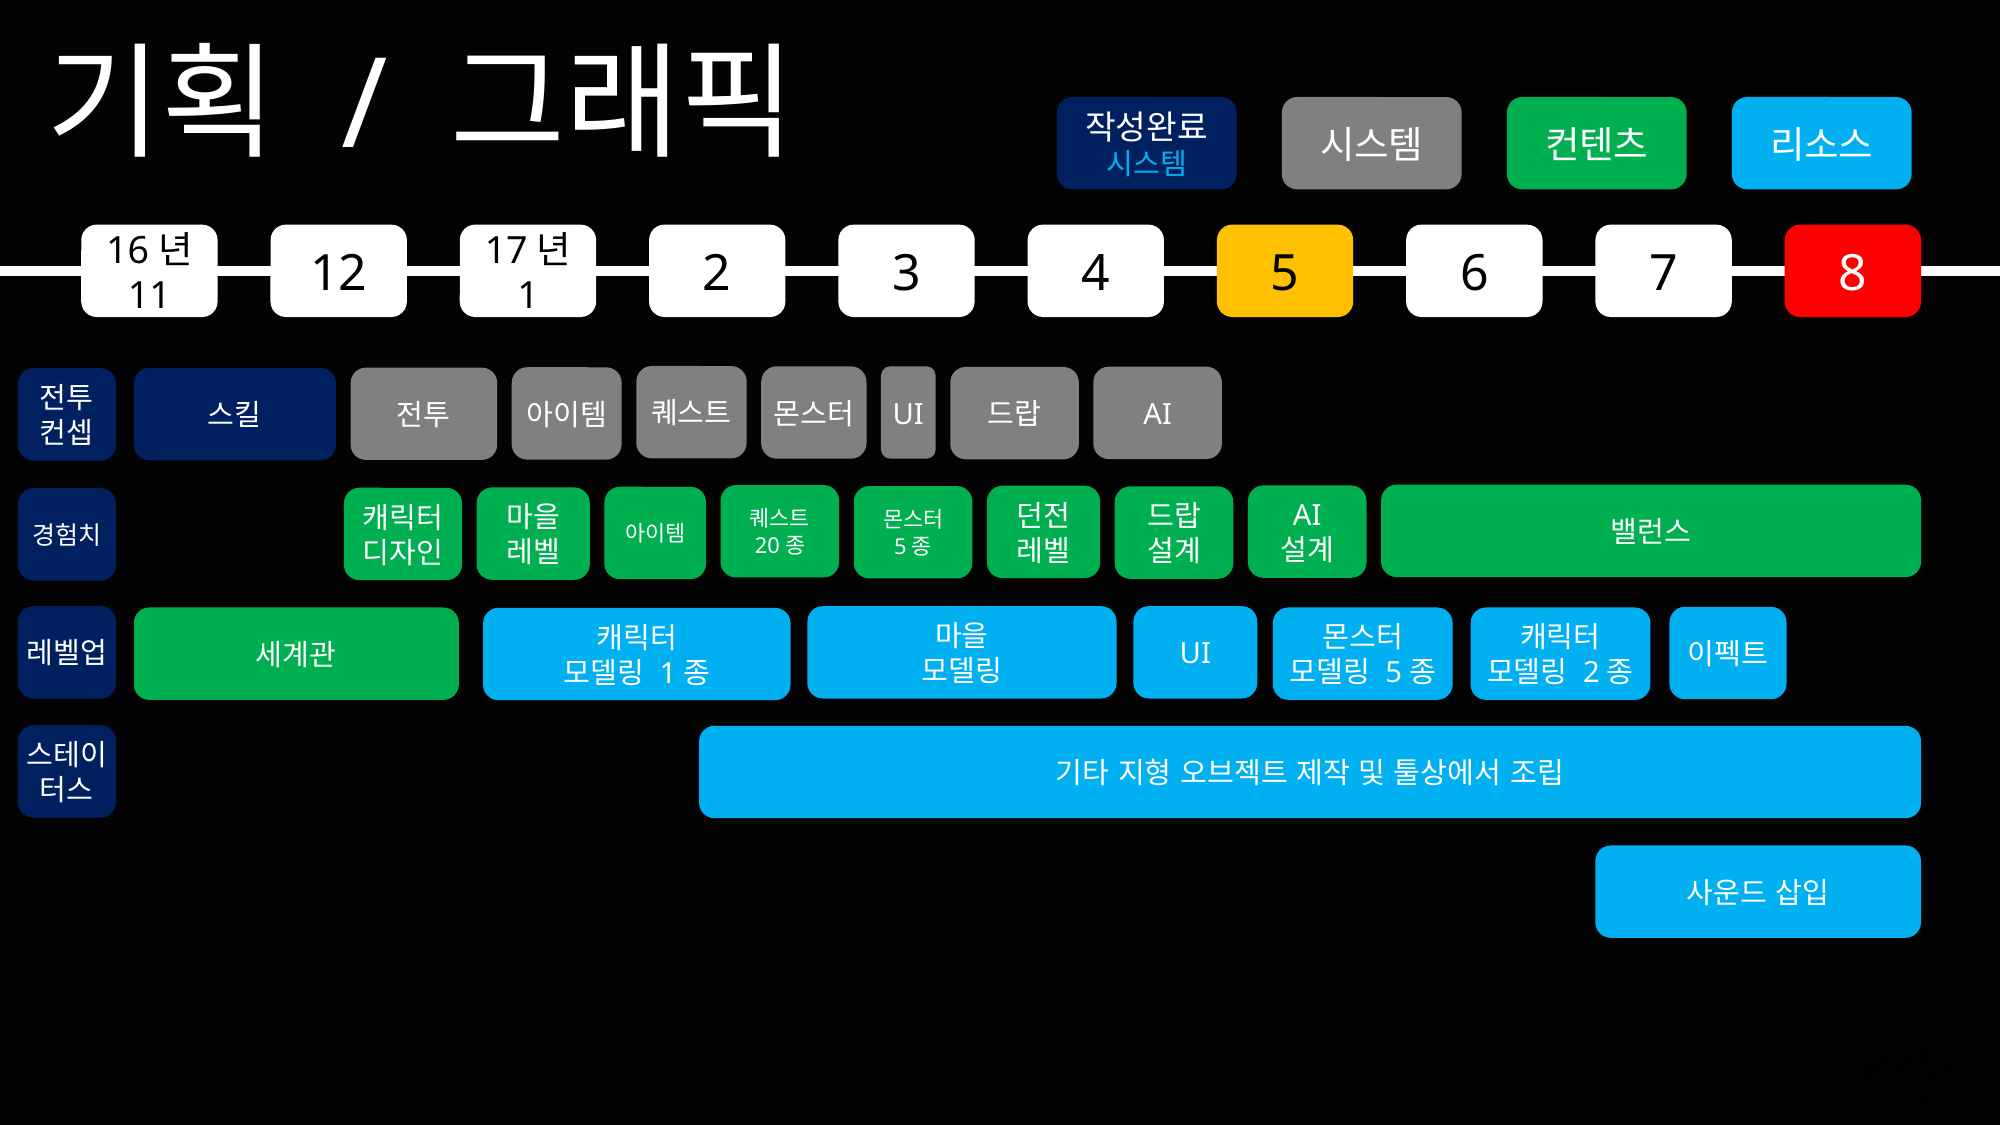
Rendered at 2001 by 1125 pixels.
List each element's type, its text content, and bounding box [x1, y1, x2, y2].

text_box 5 [1215, 223, 1355, 270]
text_box 마을 모델링 [806, 605, 1118, 700]
text_box 시스템 [1282, 96, 1463, 191]
text_box 기획 / 그래픽 [31, 15, 1449, 180]
text_box 마을 레벨 [475, 486, 591, 581]
text_box 16년 11 [80, 271, 219, 319]
text_box 리소스 [1730, 95, 1913, 191]
text_box 퀘스트 [635, 364, 748, 460]
text_box 몬스터 5종 [852, 484, 974, 580]
text_box 경험치 [16, 487, 118, 582]
text_box 레벨업 [16, 605, 118, 700]
text_box AI 설계 [1246, 484, 1368, 579]
text_box 던전 레벨 [985, 484, 1102, 580]
text_box 2 [647, 271, 787, 319]
text_box 드랍 [949, 365, 1080, 461]
text_box 6 [1405, 271, 1544, 319]
text_box AI [1092, 365, 1223, 461]
text_box 퀘스트 20종 [719, 483, 841, 579]
text_box 7 [1594, 271, 1733, 319]
text_box 4 [1026, 271, 1166, 319]
text_box UI [1132, 605, 1259, 700]
text_box 아이템 [603, 485, 708, 581]
text_box 이펙트 [1668, 605, 1788, 701]
text_box 작성완료 시스템 [1057, 180, 1237, 191]
text_box 스테이터스 [16, 724, 118, 819]
text_box 몬스터 [760, 365, 868, 460]
text_box 6 [1405, 223, 1544, 270]
text_box UI [879, 365, 937, 460]
text_box 몬스터 모델링 5종 [1271, 606, 1454, 701]
text_box 3 [837, 271, 976, 319]
text_box 4 [1026, 223, 1166, 270]
text_box 캐릭터 디자인 [342, 486, 464, 582]
text_box 기타 지형 오브젝트 제작 및 툴상에서 조립 [698, 724, 1923, 820]
text_box 전투 [349, 366, 499, 462]
text_box 캐릭터 모델링 2종 [1469, 606, 1652, 701]
text_box [0, 0, 2000, 266]
text_box 스킬 [132, 366, 338, 462]
text_box 사운드 삽입 [1594, 844, 1923, 939]
text_box 8 [1783, 271, 1923, 319]
text_box 17년 1 [458, 223, 598, 270]
text_box 드랍 설계 [1113, 485, 1235, 580]
text_box 12 [269, 271, 408, 319]
text_box 컨텐츠 [1505, 95, 1688, 191]
text_box 16년 11 [80, 223, 219, 270]
text_box 밸런스 [1380, 483, 1923, 579]
text_box 세계관 [132, 606, 460, 701]
text_box 전투 컨셉 [16, 367, 118, 462]
text_box 캐릭터 모델링 1종 [481, 606, 792, 702]
text_box 3 [837, 223, 976, 270]
text_box 17년 1 [458, 271, 598, 319]
text_box 2 [648, 223, 787, 270]
text_box 아이템 [510, 366, 623, 461]
text_box 7 [1594, 223, 1733, 270]
text_box [0, 276, 2000, 1125]
text_box 12 [269, 223, 408, 270]
text_box 5 [1215, 271, 1355, 319]
text_box 8 [1783, 223, 1923, 270]
